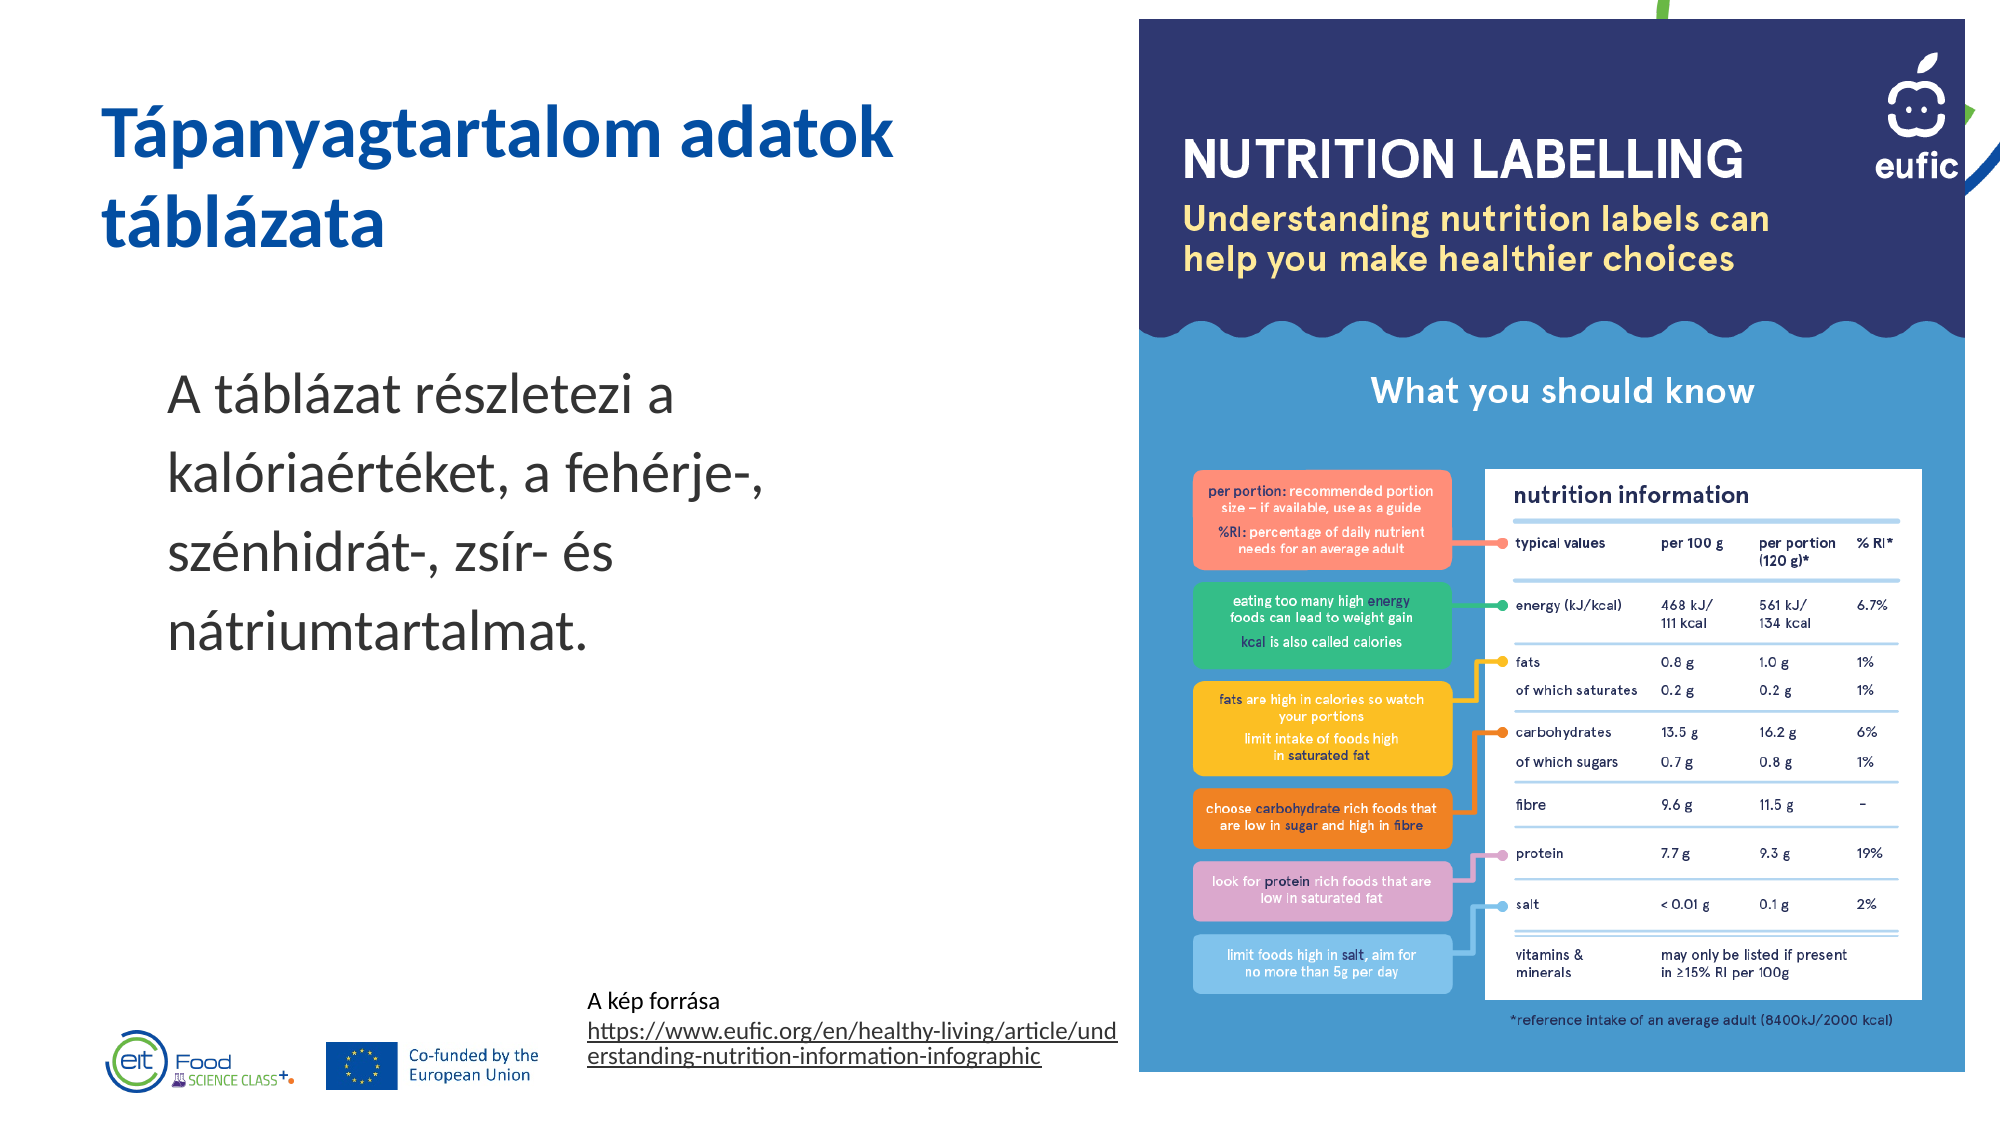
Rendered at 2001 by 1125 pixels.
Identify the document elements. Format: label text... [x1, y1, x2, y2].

picture [326, 1042, 538, 1090]
picture [1138, 0, 2000, 1072]
list Tápanyagtartalom adatok táblázata [86, 75, 1133, 146]
list A táblázat részletezi a kalóriaértéket, a fehérje-, szénhidrát-, zsír- és nátriumtartalmat. [152, 338, 838, 720]
picture [105, 1030, 294, 1093]
text_box A kép forrása https://www.eufic.org/en/healthy-living/article/understanding-nutrition-information-infographic [572, 969, 1139, 1090]
